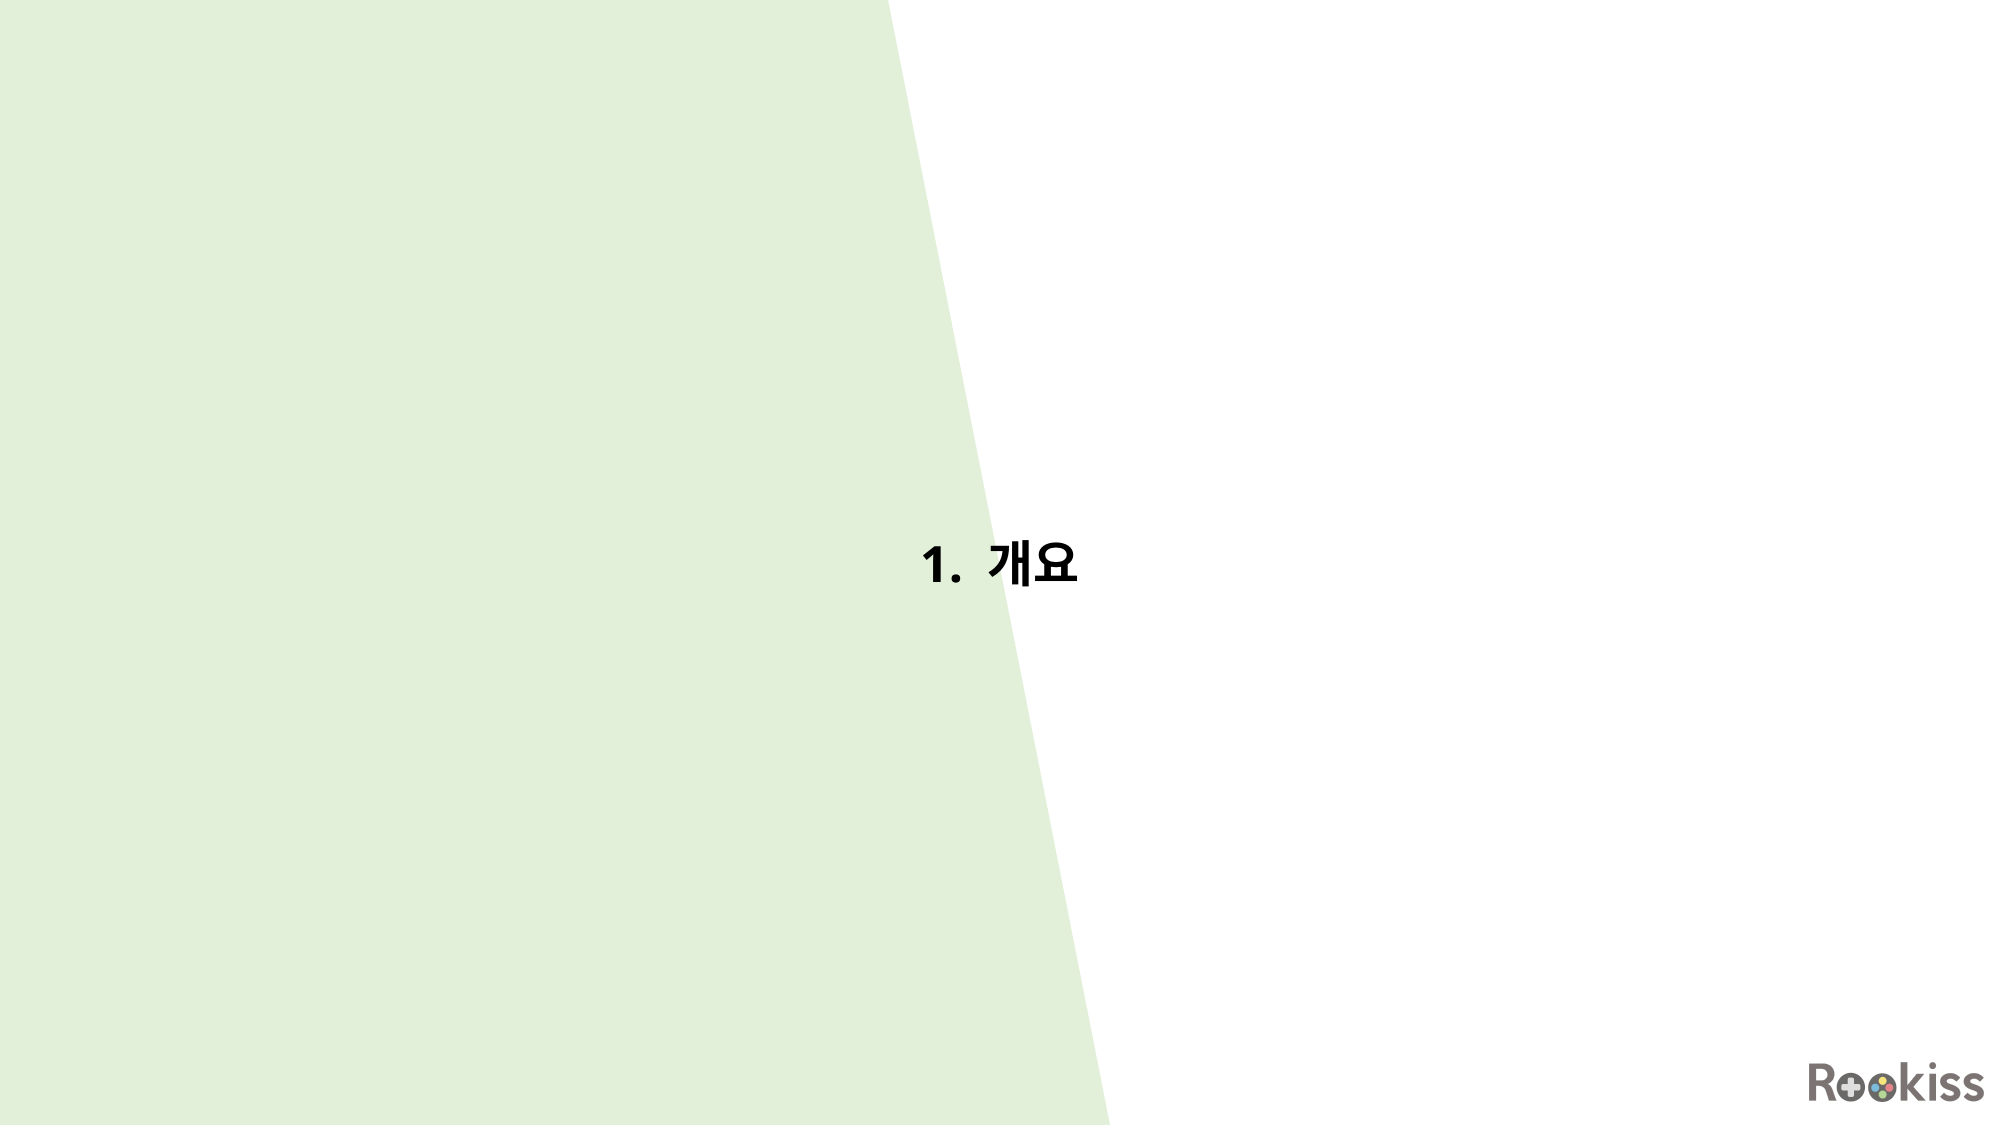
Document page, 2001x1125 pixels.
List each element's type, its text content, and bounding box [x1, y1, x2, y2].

text_box [0, 0, 1112, 1125]
picture [1809, 1062, 1984, 1102]
text_box 1. 개요 [646, 524, 1354, 600]
